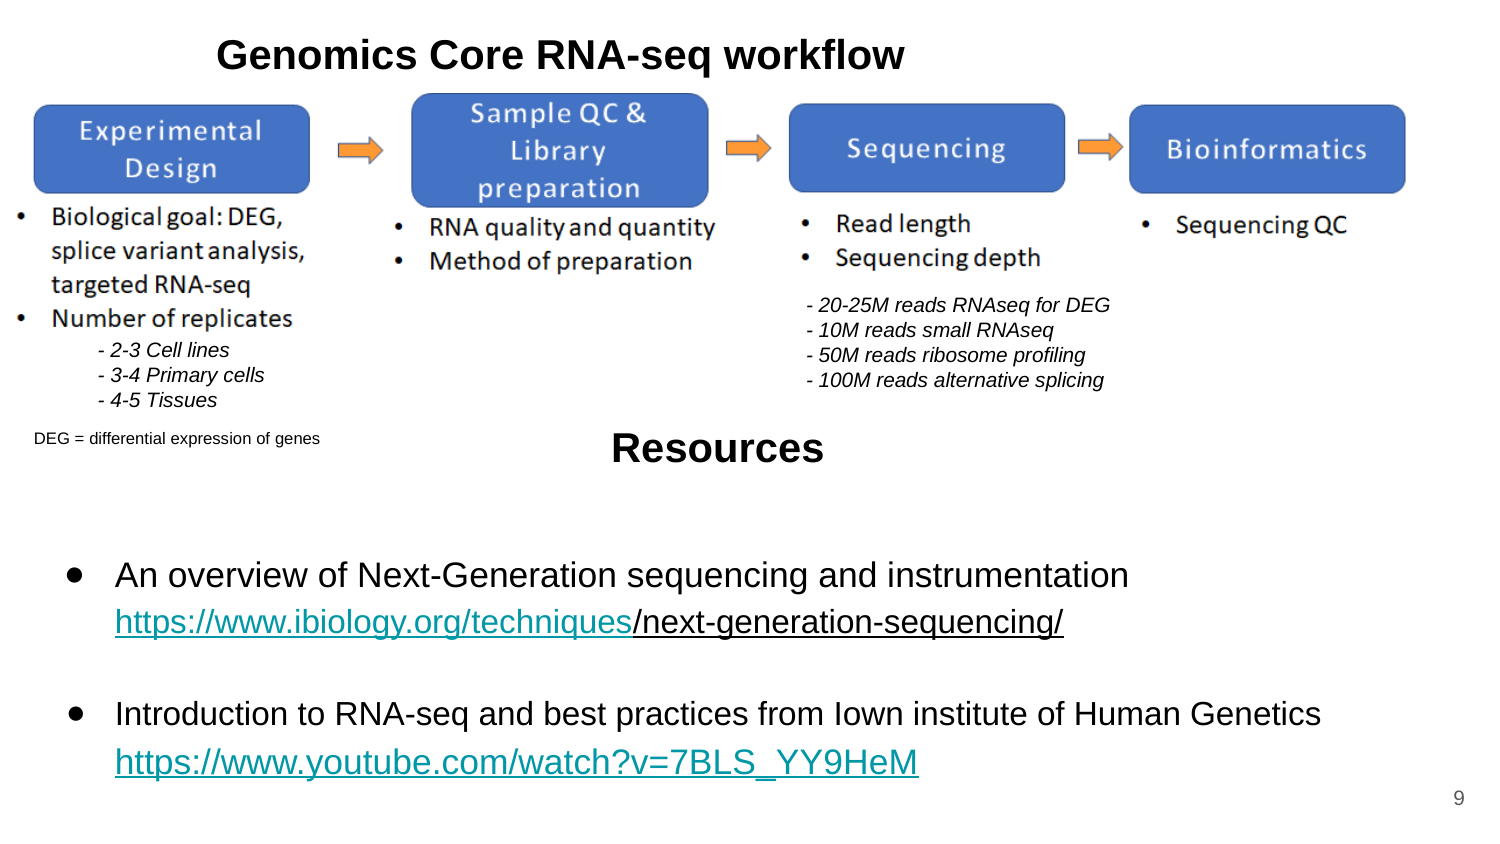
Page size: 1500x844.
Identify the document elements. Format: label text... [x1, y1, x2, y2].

text_box Genomics Core RNA-seq workflow [201, 13, 1218, 92]
picture [0, 93, 1500, 375]
title Resources An overview of Next-Generation sequencing and instrumentation https://www.ibiology.org/techniques/next-generation-sequencing/ Introduction to RNA-seq and best practices from Iown institute of Human Genetics https://www.youtube.com/watch?v=7BLS_YY9HeM [24, 405, 1423, 500]
slide_number ‹#› [1389, 764, 1480, 830]
text_box DEG = differential expression of genes [19, 412, 591, 472]
